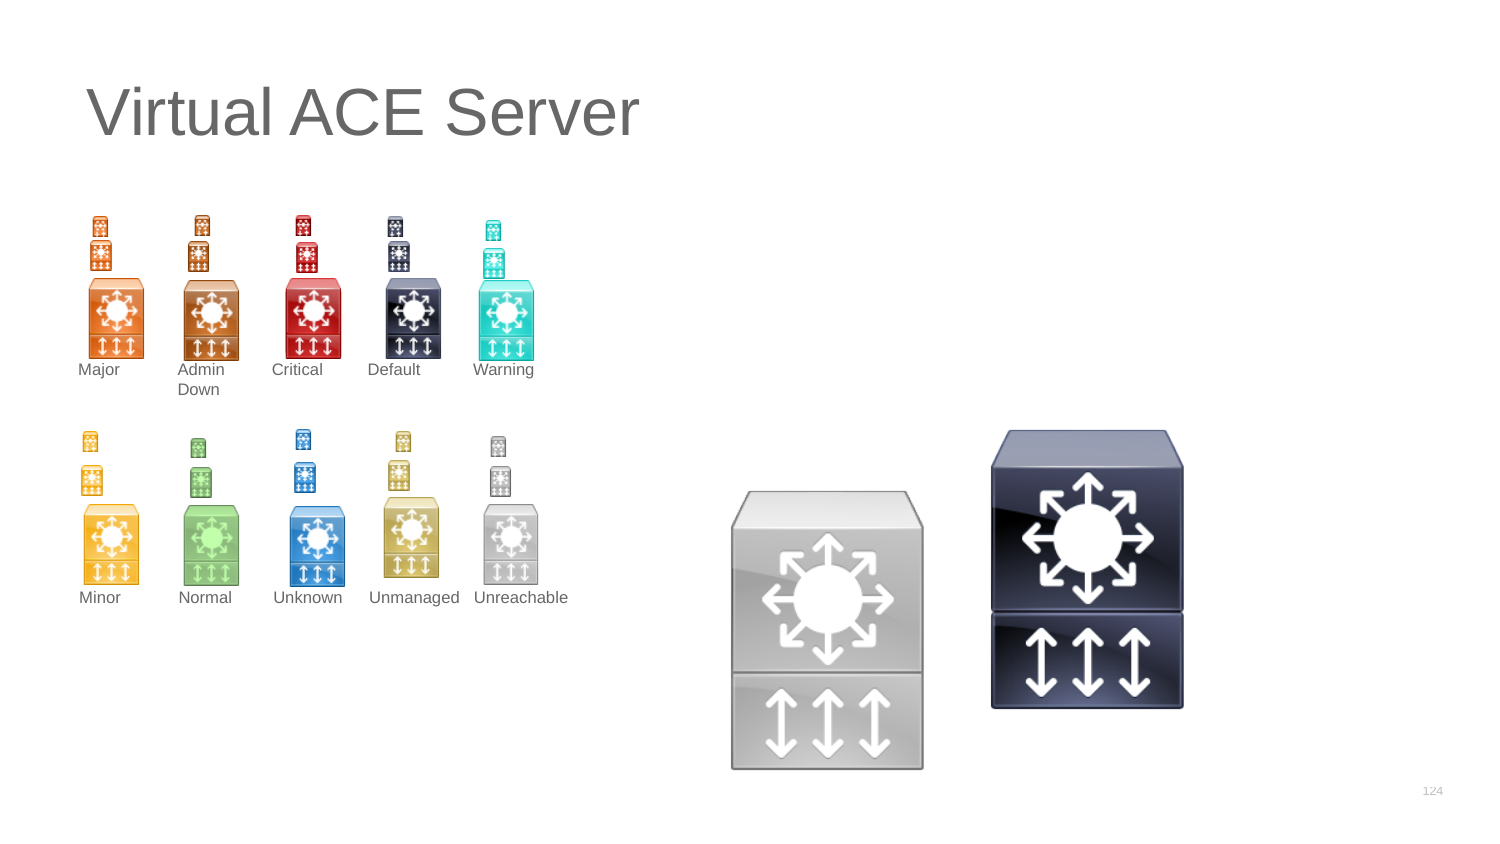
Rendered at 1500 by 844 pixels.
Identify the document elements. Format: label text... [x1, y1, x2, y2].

picture [293, 215, 314, 236]
picture [488, 436, 509, 458]
picture [383, 460, 414, 491]
picture [76, 465, 107, 497]
picture [277, 506, 358, 588]
picture [293, 429, 314, 451]
picture [288, 462, 320, 493]
picture [170, 279, 252, 361]
picture [170, 505, 252, 586]
picture [71, 504, 153, 585]
picture [371, 497, 453, 579]
picture [182, 241, 214, 272]
picture [273, 277, 354, 359]
picture [90, 216, 111, 237]
picture [484, 465, 516, 497]
picture [667, 406, 1248, 789]
picture [393, 431, 415, 453]
picture [470, 504, 552, 585]
picture [383, 241, 414, 272]
picture [85, 240, 116, 271]
picture [291, 241, 322, 273]
picture [184, 467, 216, 498]
picture [192, 215, 214, 236]
picture [80, 431, 101, 453]
picture [385, 216, 407, 237]
picture [466, 247, 547, 361]
picture [373, 277, 455, 359]
title Virtual ACE Server [71, 55, 1441, 176]
picture [483, 220, 505, 241]
picture [188, 437, 209, 459]
picture [76, 277, 157, 359]
